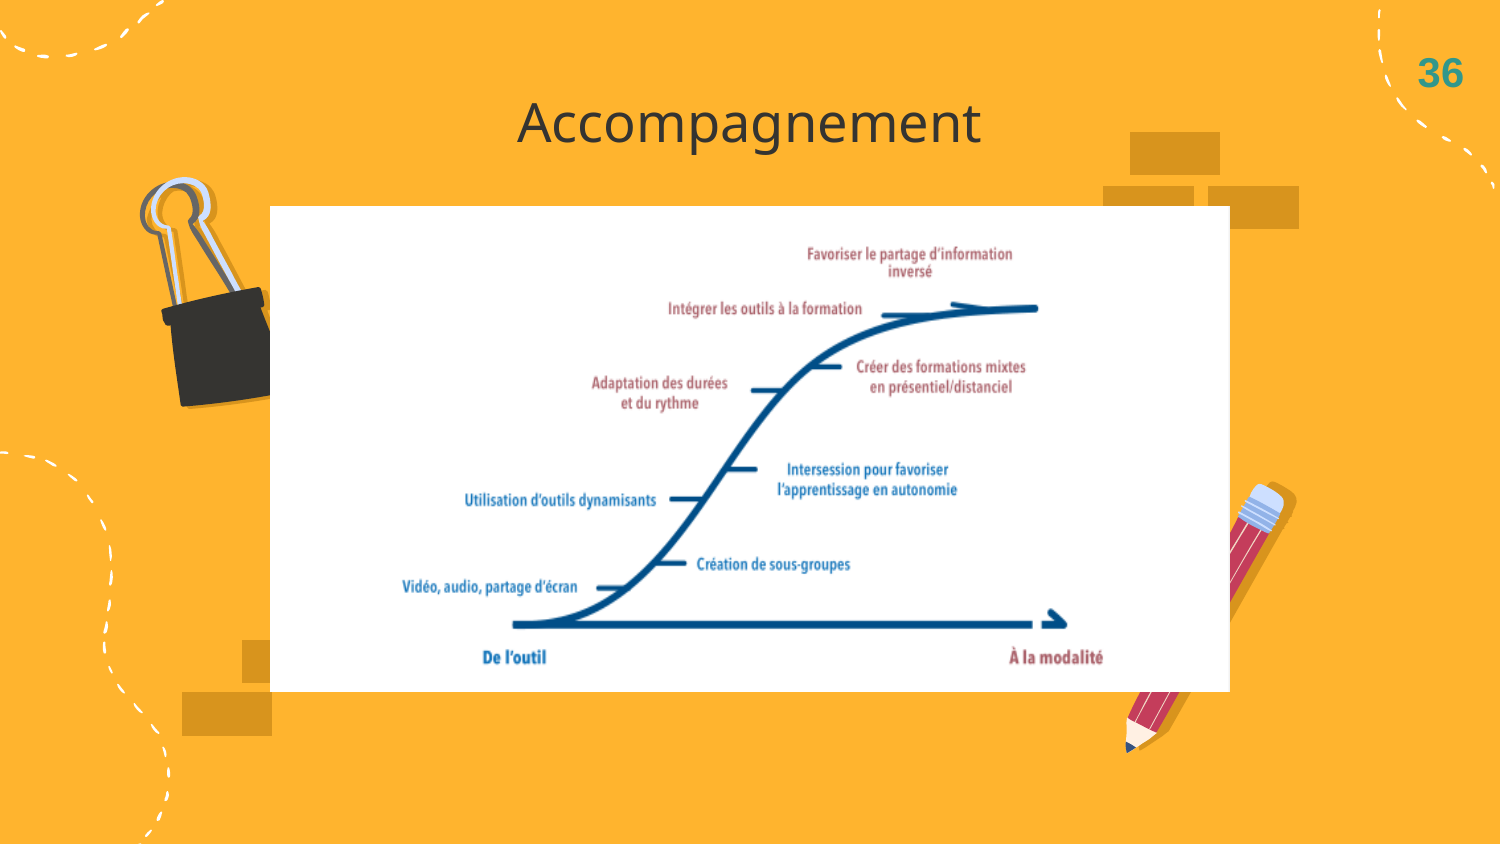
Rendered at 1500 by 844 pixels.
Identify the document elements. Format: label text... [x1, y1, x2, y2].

text_box 36 [1402, 37, 1480, 103]
picture [269, 206, 1231, 692]
title Accompagnement [51, 72, 1449, 167]
